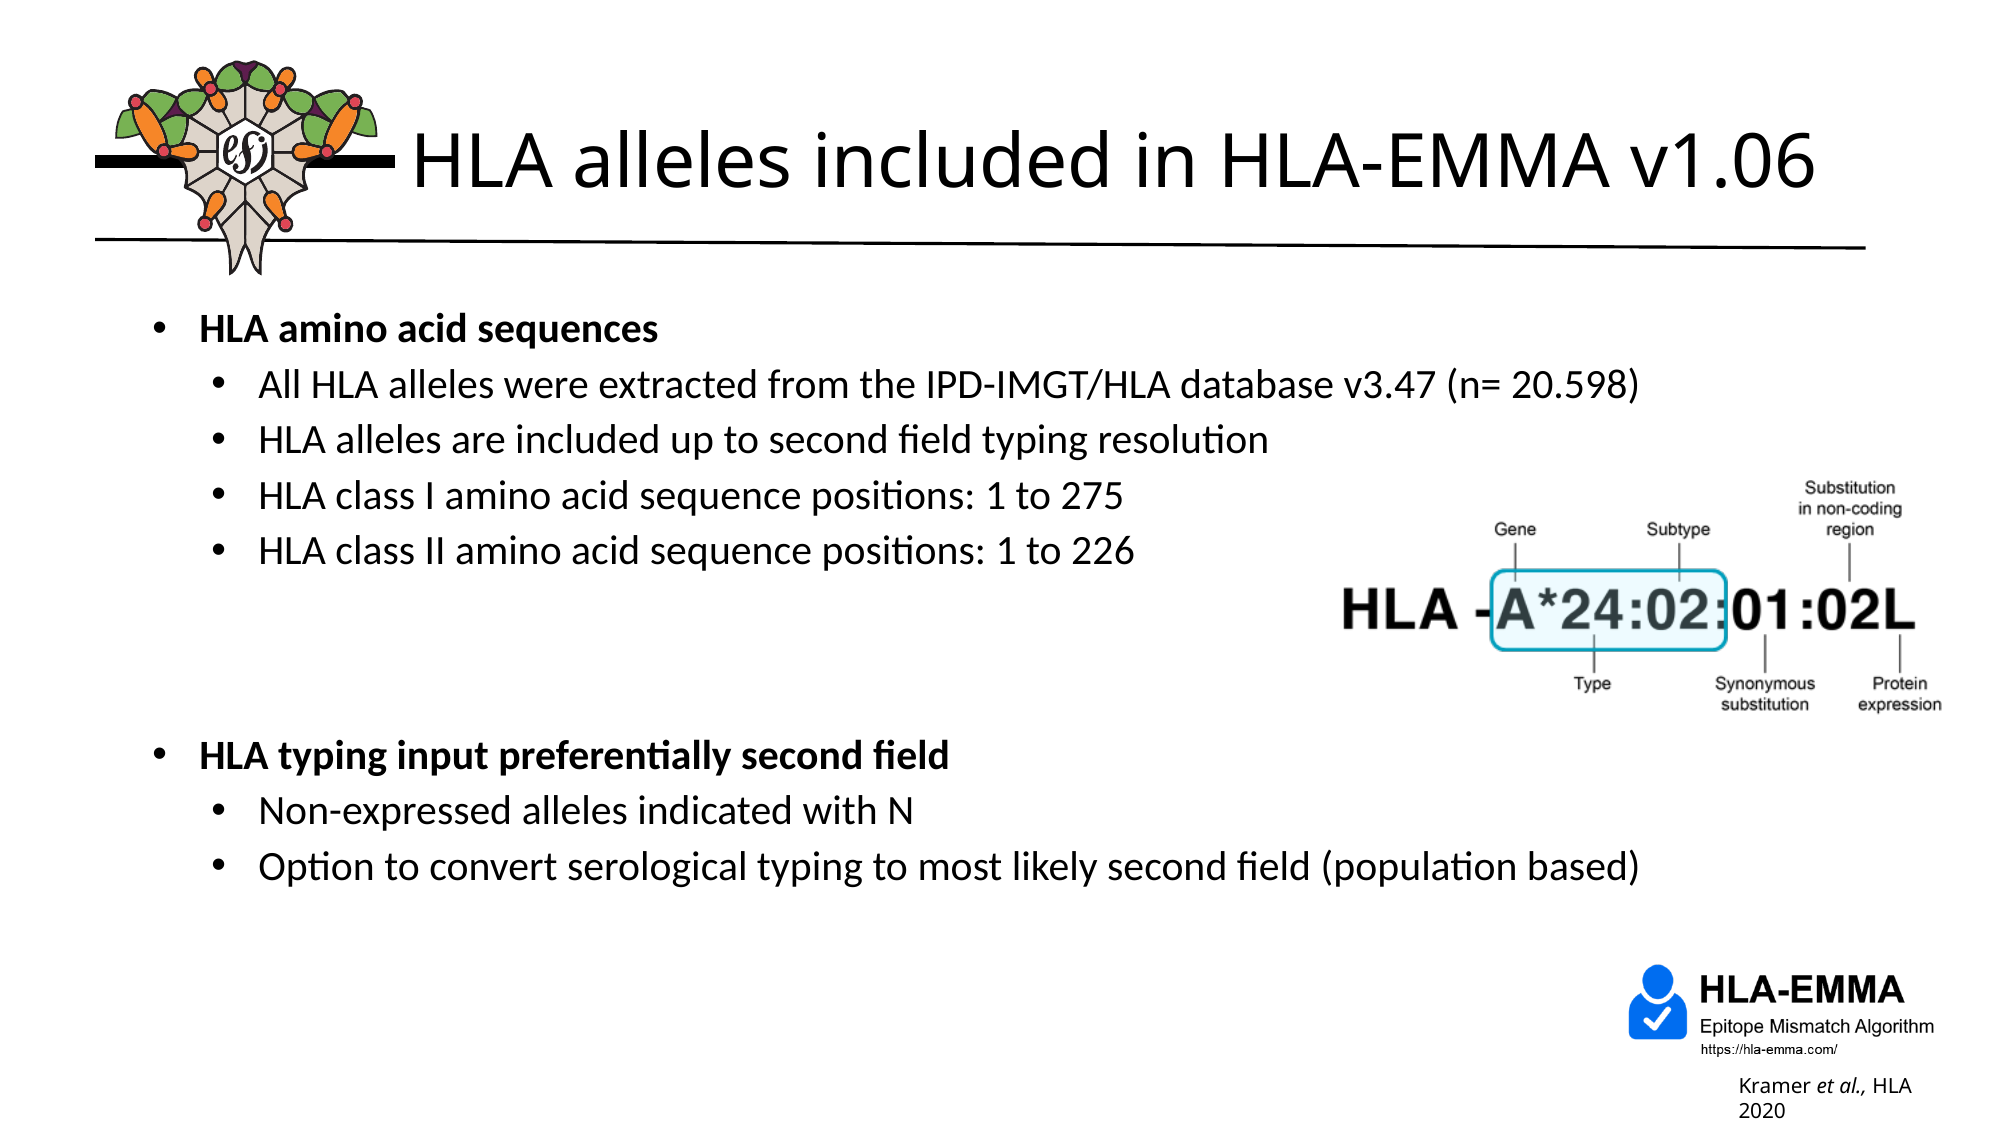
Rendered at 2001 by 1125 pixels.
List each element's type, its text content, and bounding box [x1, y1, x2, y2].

picture [1603, 946, 1942, 1066]
text_box Kramer et al., HLA 2020 [1723, 1065, 1955, 1125]
title HLA alleles included in HLA-EMMA v1.06 [395, 54, 1863, 272]
picture [1340, 479, 1942, 716]
list HLA amino acid sequences All HLA alleles were extracted from the IPD-IMGT/HLA database v3.47 (n= 20.598) HLA alleles are included up to second field typing resolution HLA class I amino acid sequence positions: 1 to 275 HLA class II amino acid sequence positions: 1 to 226 HLA typing input preferentially second field Non-expressed alleles indicated with N Option to convert serological typing to most likely second field (population based) [137, 299, 1863, 1014]
